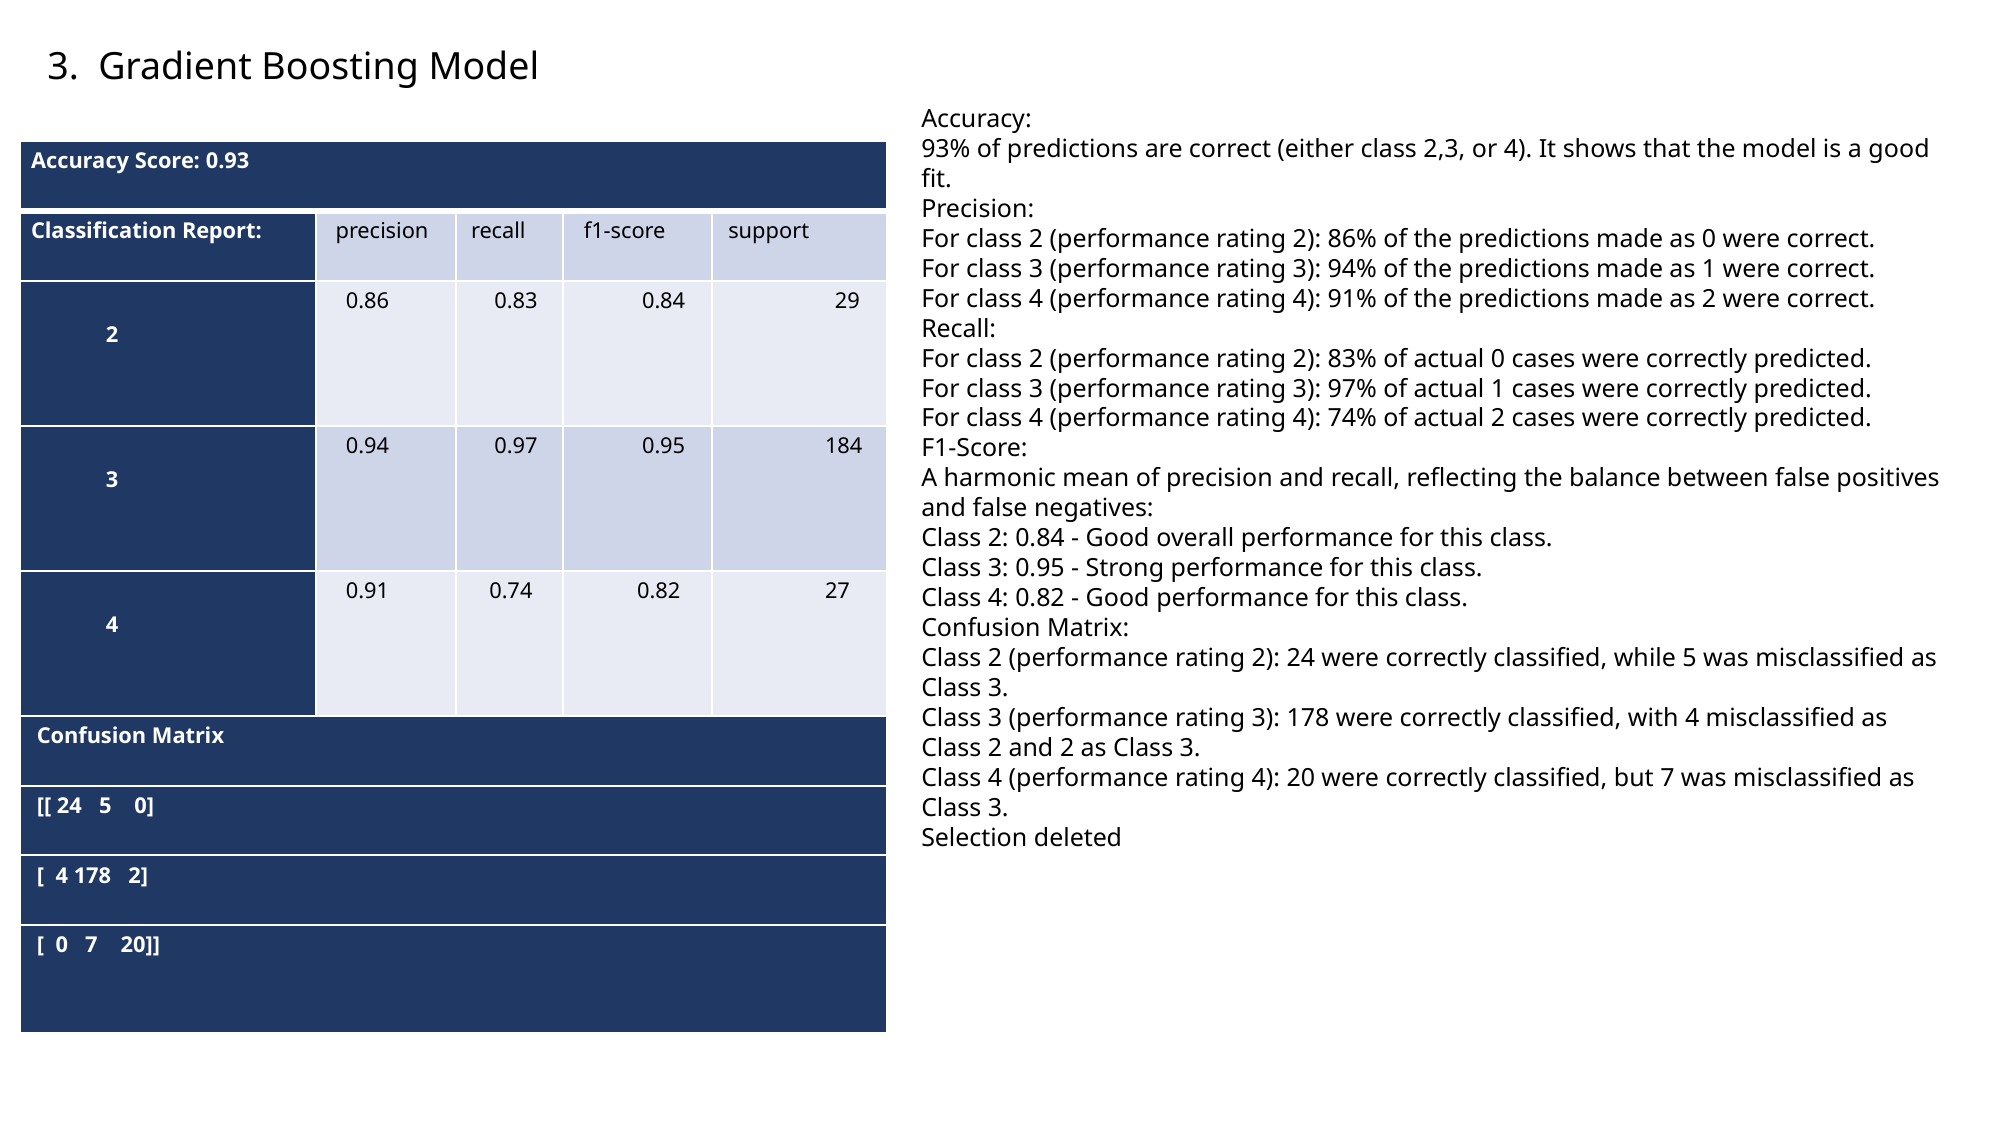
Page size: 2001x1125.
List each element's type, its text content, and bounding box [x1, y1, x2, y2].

table_cell Classification Report: [21, 214, 315, 280]
table_cell [[ 24 5 0] [21, 787, 886, 854]
table_cell recall [457, 214, 562, 280]
table_cell 0.83 [457, 282, 562, 425]
table_cell [ 4 178 2] [21, 856, 886, 924]
table_cell 0.86 [317, 282, 455, 425]
table_cell 0.95 [564, 427, 711, 570]
text_box 3. Gradient Boosting Model [32, 34, 963, 95]
table_cell 0.74 [457, 572, 562, 715]
table_header Accuracy Score: 0.93 [21, 142, 886, 208]
table_cell Confusion Matrix [21, 717, 886, 785]
table_cell 27 [713, 572, 886, 715]
table_cell precision [317, 214, 455, 280]
text_box Accuracy: 93% of predictions are correct (either class 2,3, or 4). It shows that the model is a good fit. Precision: For class 2 (performance rating 2): 86% of the predictions made as 0 were correct. For class 3 (performance rating 3): 94% of the predictions made as 1 were correct. For class 4 (performance rating 4): 91% of the predictions made as 2 were correct. Recall: For class 2 (performance rating 2): 83% of actual 0 cases were correctly predicted. For class 3 (performance rating 3): 97% of actual 1 cases were correctly predicted. For class 4 (performance rating 4): 74% of actual 2 cases were correctly predicted. F1-Score: A harmonic mean of precision and recall, reflecting the balance between false positives and false negatives: Class 2: 0.84 - Good overall performance for this class. Class 3: 0.95 - Strong performance for this class. Class 4: 0.82 - Good performance for this class. Confusion Matrix: Class 2 (performance rating 2): 24 were correctly classified, while 5 was misclassified as Class 3. Class 3 (performance rating 3): 178 were correctly classified, with 4 misclassified as Class 2 and 2 as Class 3. Class 4 (performance rating 4): 20 were correctly classified, but 7 was misclassified as Class 3. Selection deleted [906, 95, 1968, 859]
table_cell 2 [21, 282, 315, 425]
table_cell support [713, 214, 886, 280]
table_cell [ 0 7 20]] [21, 926, 886, 1032]
table_cell 4 [21, 572, 315, 715]
table_cell 0.82 [564, 572, 711, 715]
table_cell 184 [713, 427, 886, 570]
table_cell 3 [21, 427, 315, 570]
table_cell 0.91 [317, 572, 455, 715]
table_cell 0.84 [564, 282, 711, 425]
table_cell 29 [713, 282, 886, 425]
table_cell 0.94 [317, 427, 455, 570]
table_cell 0.97 [457, 427, 562, 570]
table_cell f1-score [564, 214, 711, 280]
